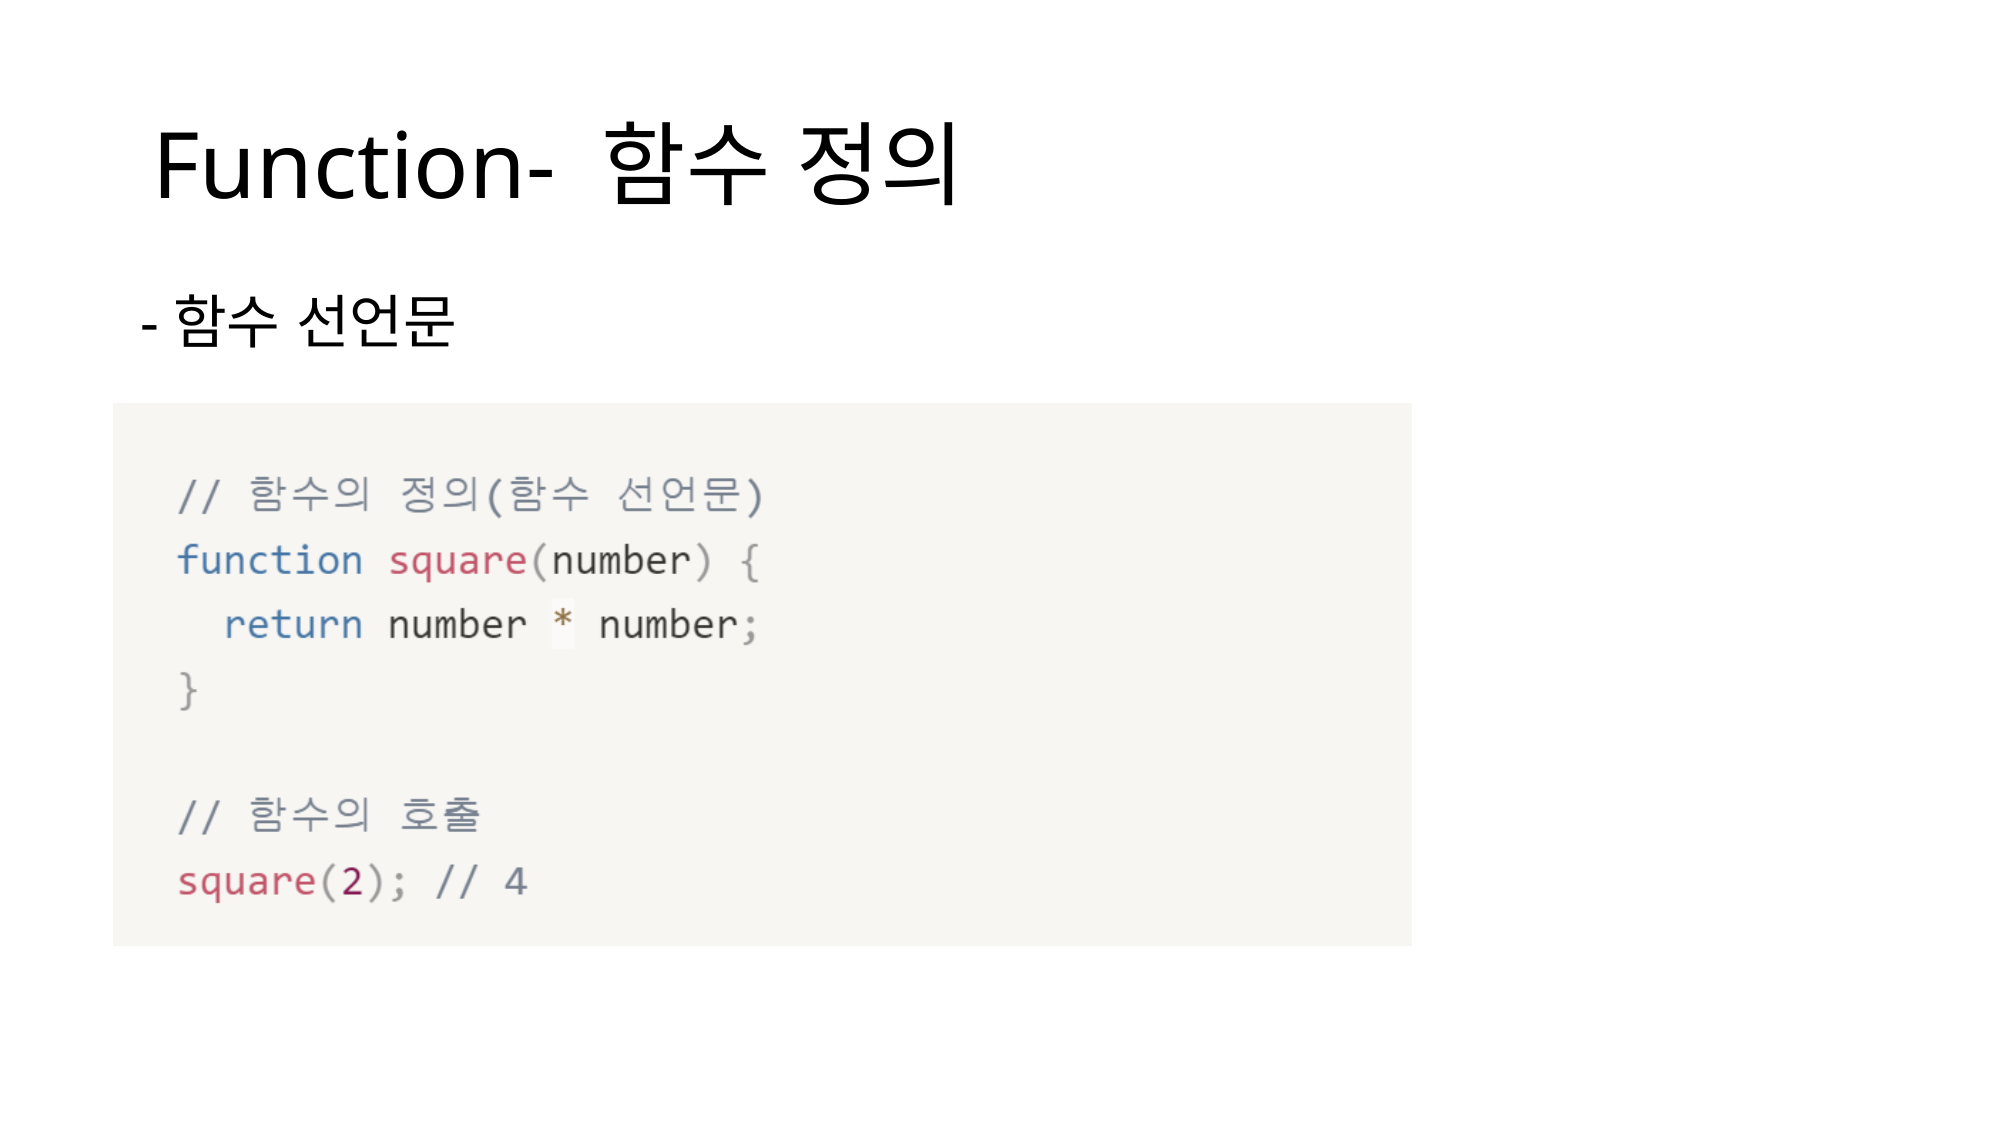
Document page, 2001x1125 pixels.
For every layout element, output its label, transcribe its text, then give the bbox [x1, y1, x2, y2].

text_box -함수 선언문 [125, 277, 549, 363]
picture [113, 403, 1412, 946]
title Function- 함수 정의 [137, 59, 1863, 278]
